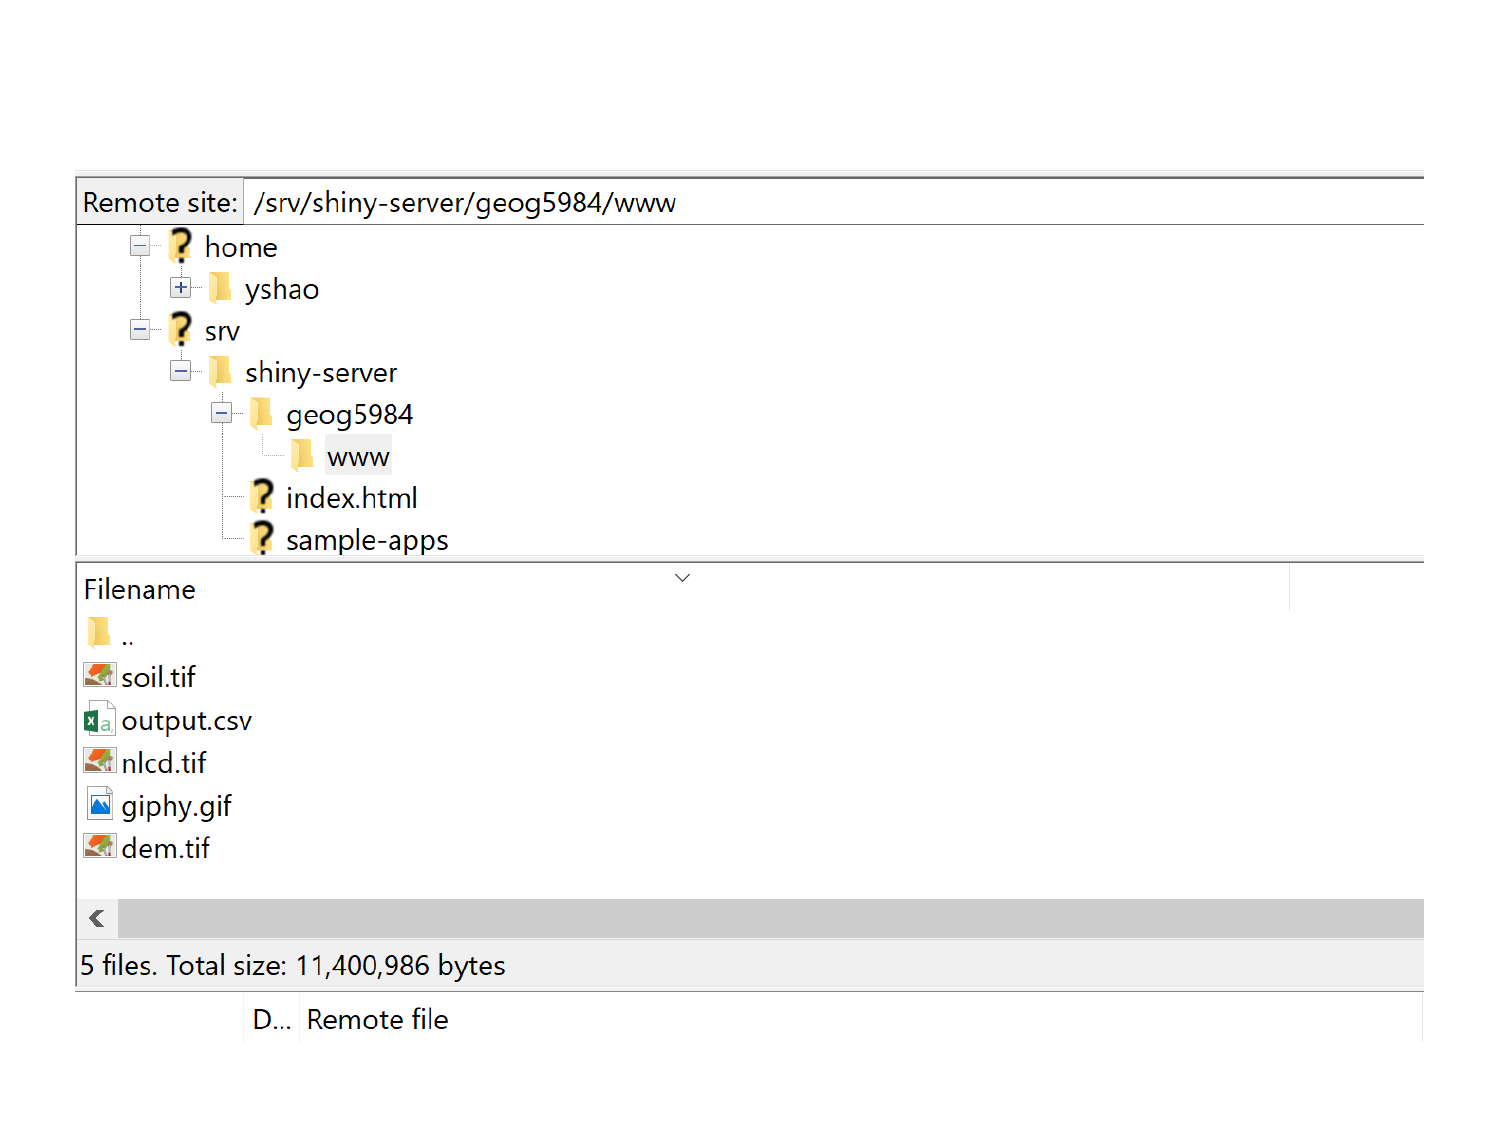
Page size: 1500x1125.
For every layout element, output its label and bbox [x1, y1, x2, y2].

picture [74, 112, 1425, 1046]
